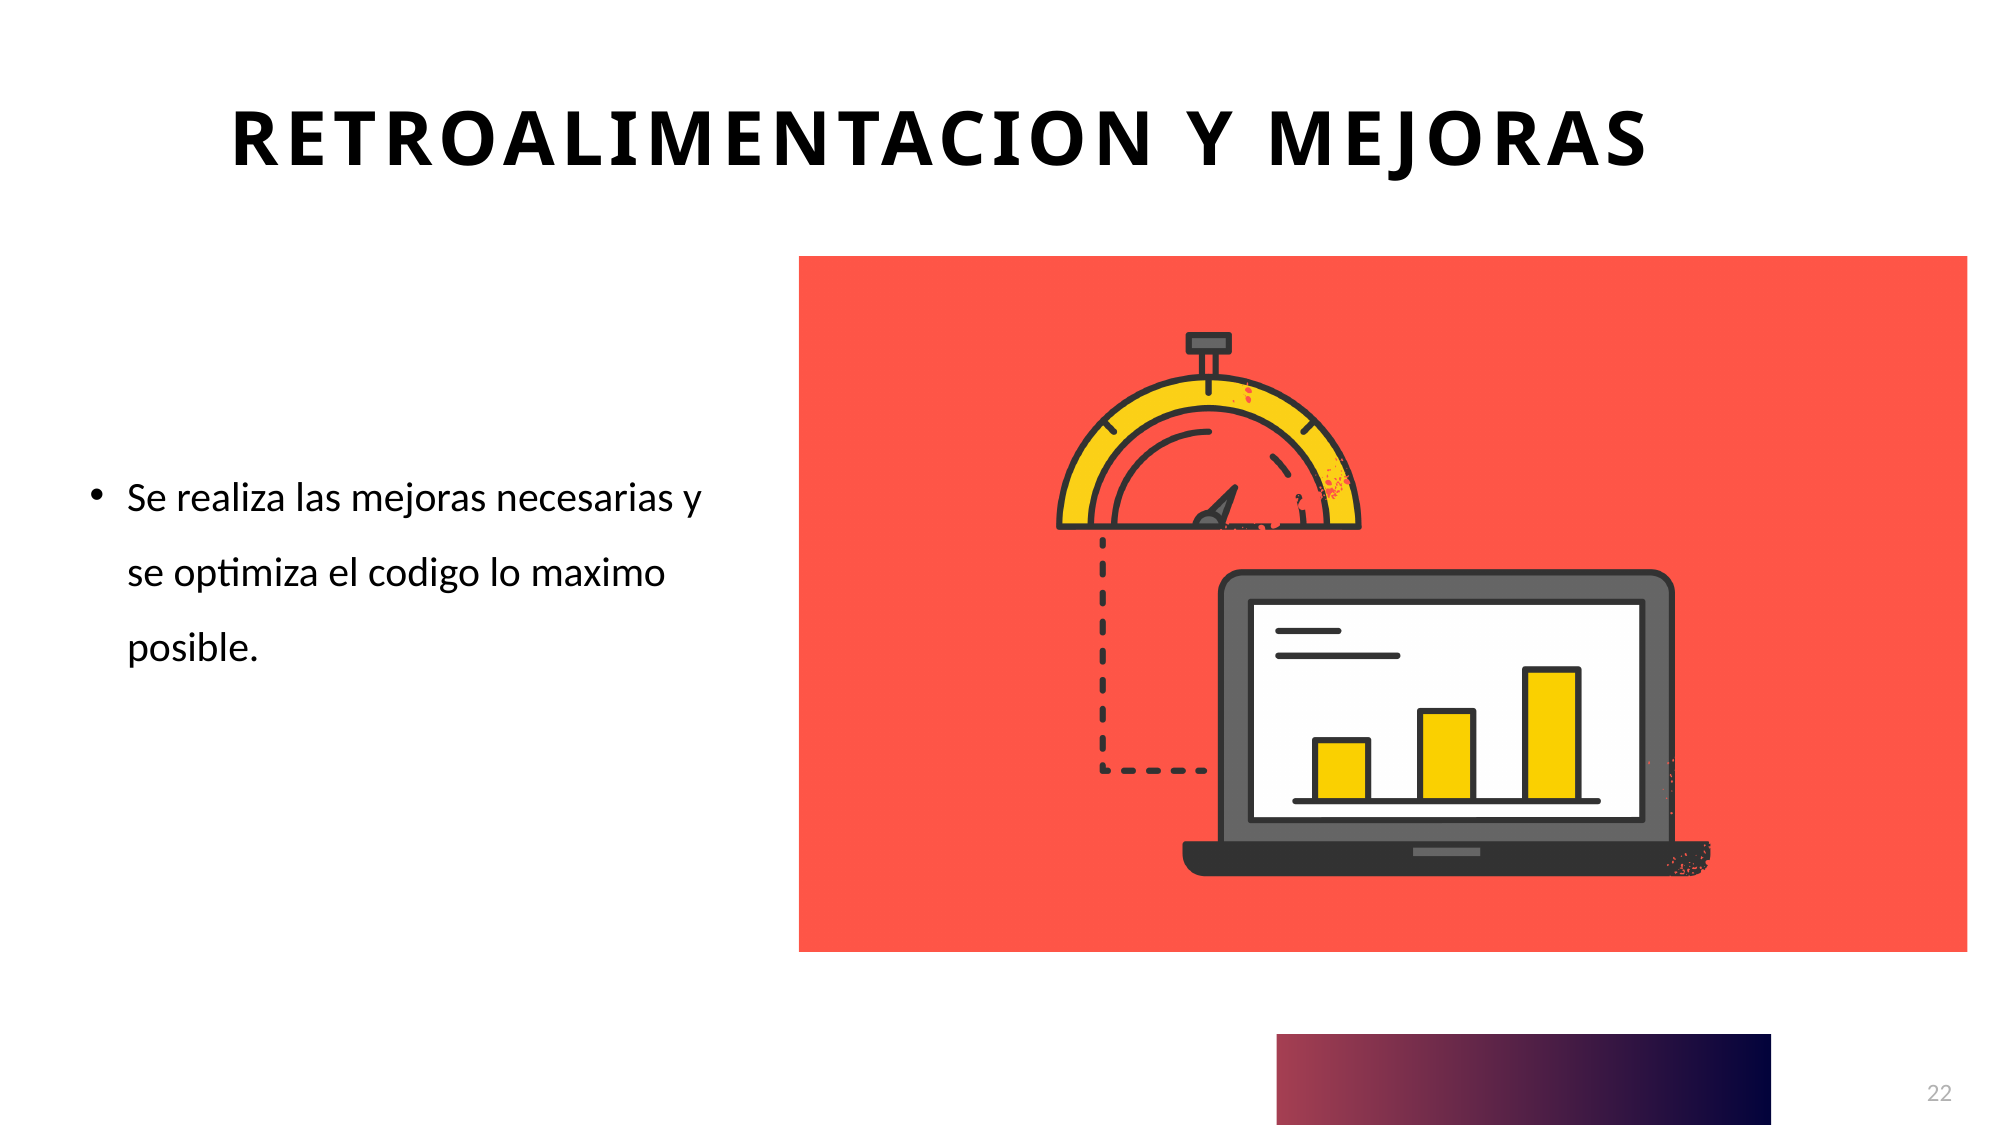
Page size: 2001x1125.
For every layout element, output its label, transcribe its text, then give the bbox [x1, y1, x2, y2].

list Se realiza las mejoras necesarias y se optimiza el codigo lo maximo posible. [89, 437, 749, 703]
slide_number 22 [1894, 1061, 1968, 1121]
title retroalimentacion y mejoras [163, 21, 1715, 179]
picture [798, 256, 1968, 952]
